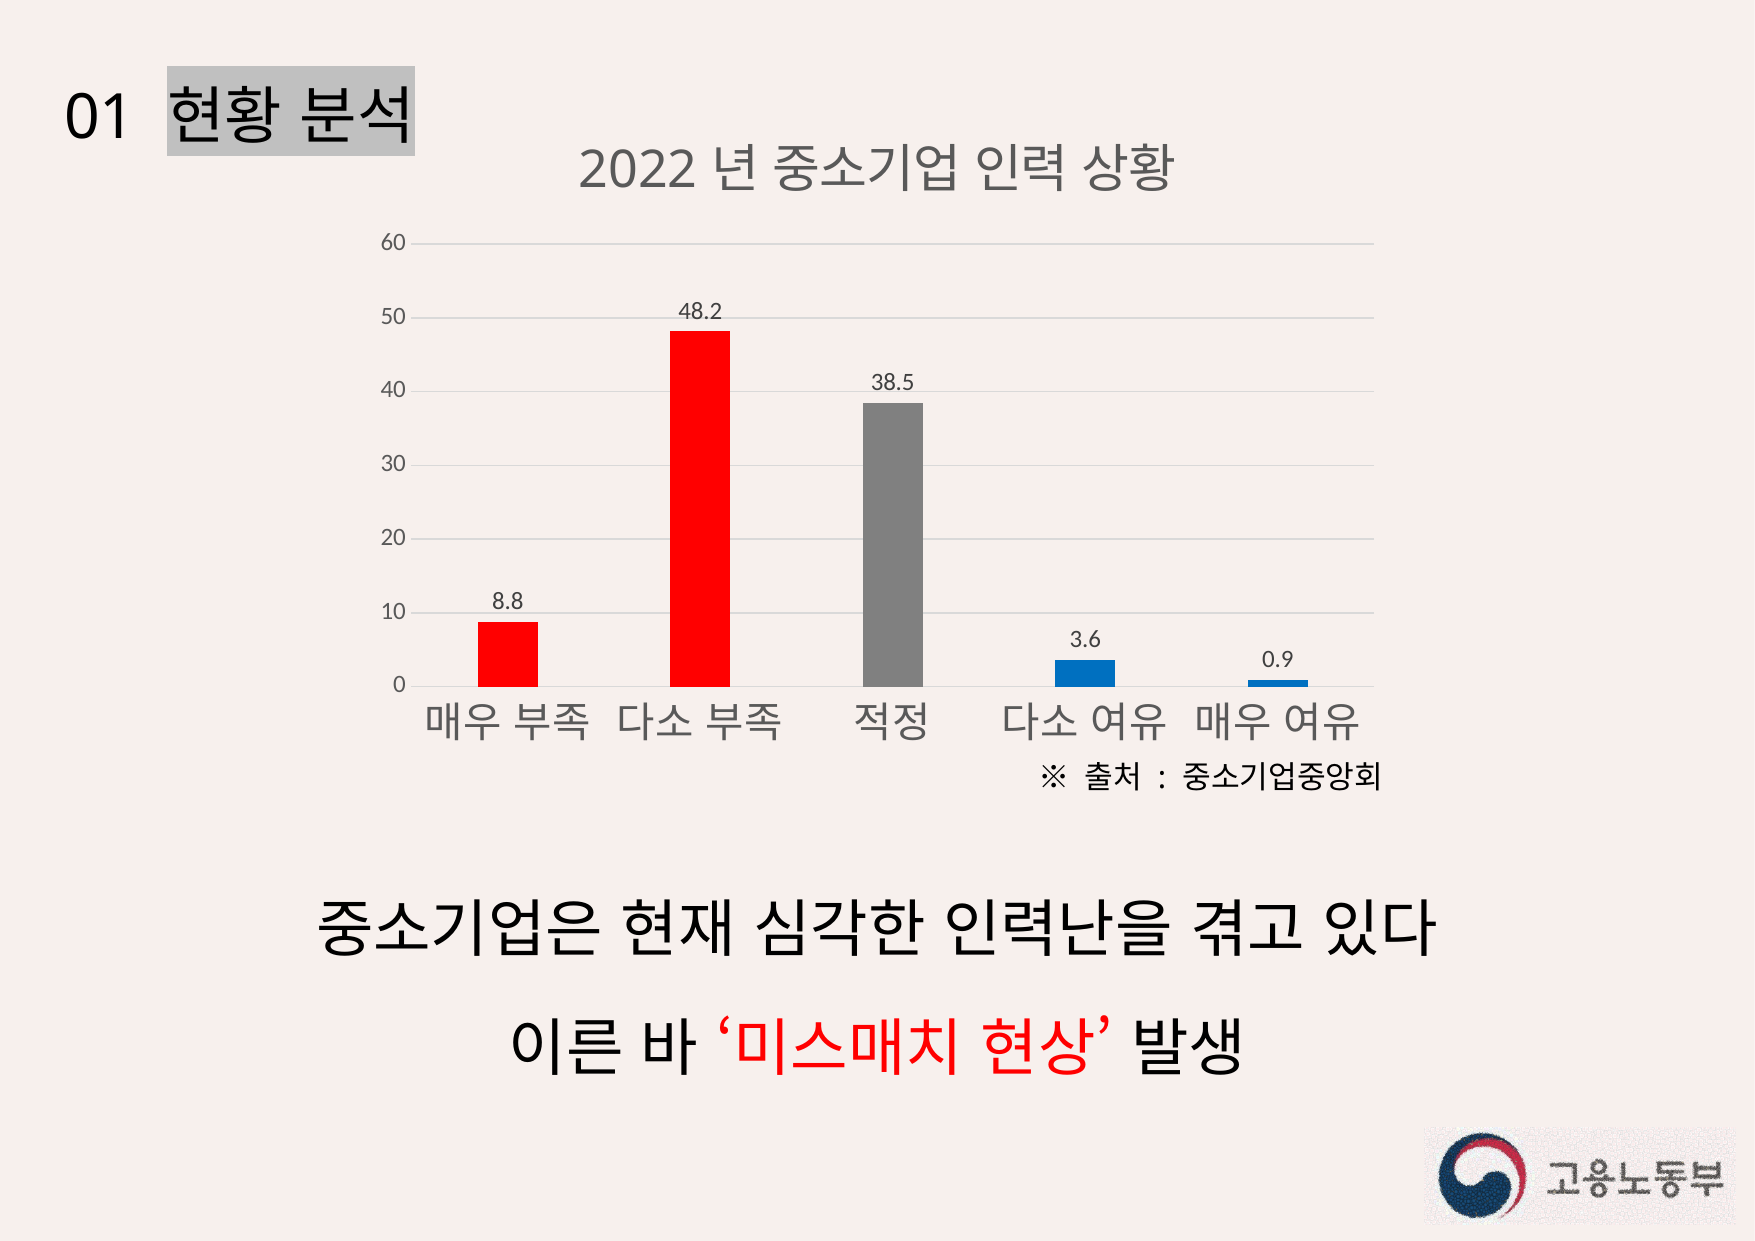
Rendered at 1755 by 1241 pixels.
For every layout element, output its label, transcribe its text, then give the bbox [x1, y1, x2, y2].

text_box 01 현황 분석 [49, 68, 600, 159]
text_box ※ 출처 : 중소기업중앙회 [1023, 770, 1399, 802]
text_box 중소기업은 현재 심각한 인력난을 겪고 있다 [301, 882, 1454, 972]
picture [1424, 1127, 1736, 1225]
text_box 이른 바 ‘미스매치 현상’ 발생 [493, 1000, 1261, 1090]
chart [359, 95, 1395, 765]
